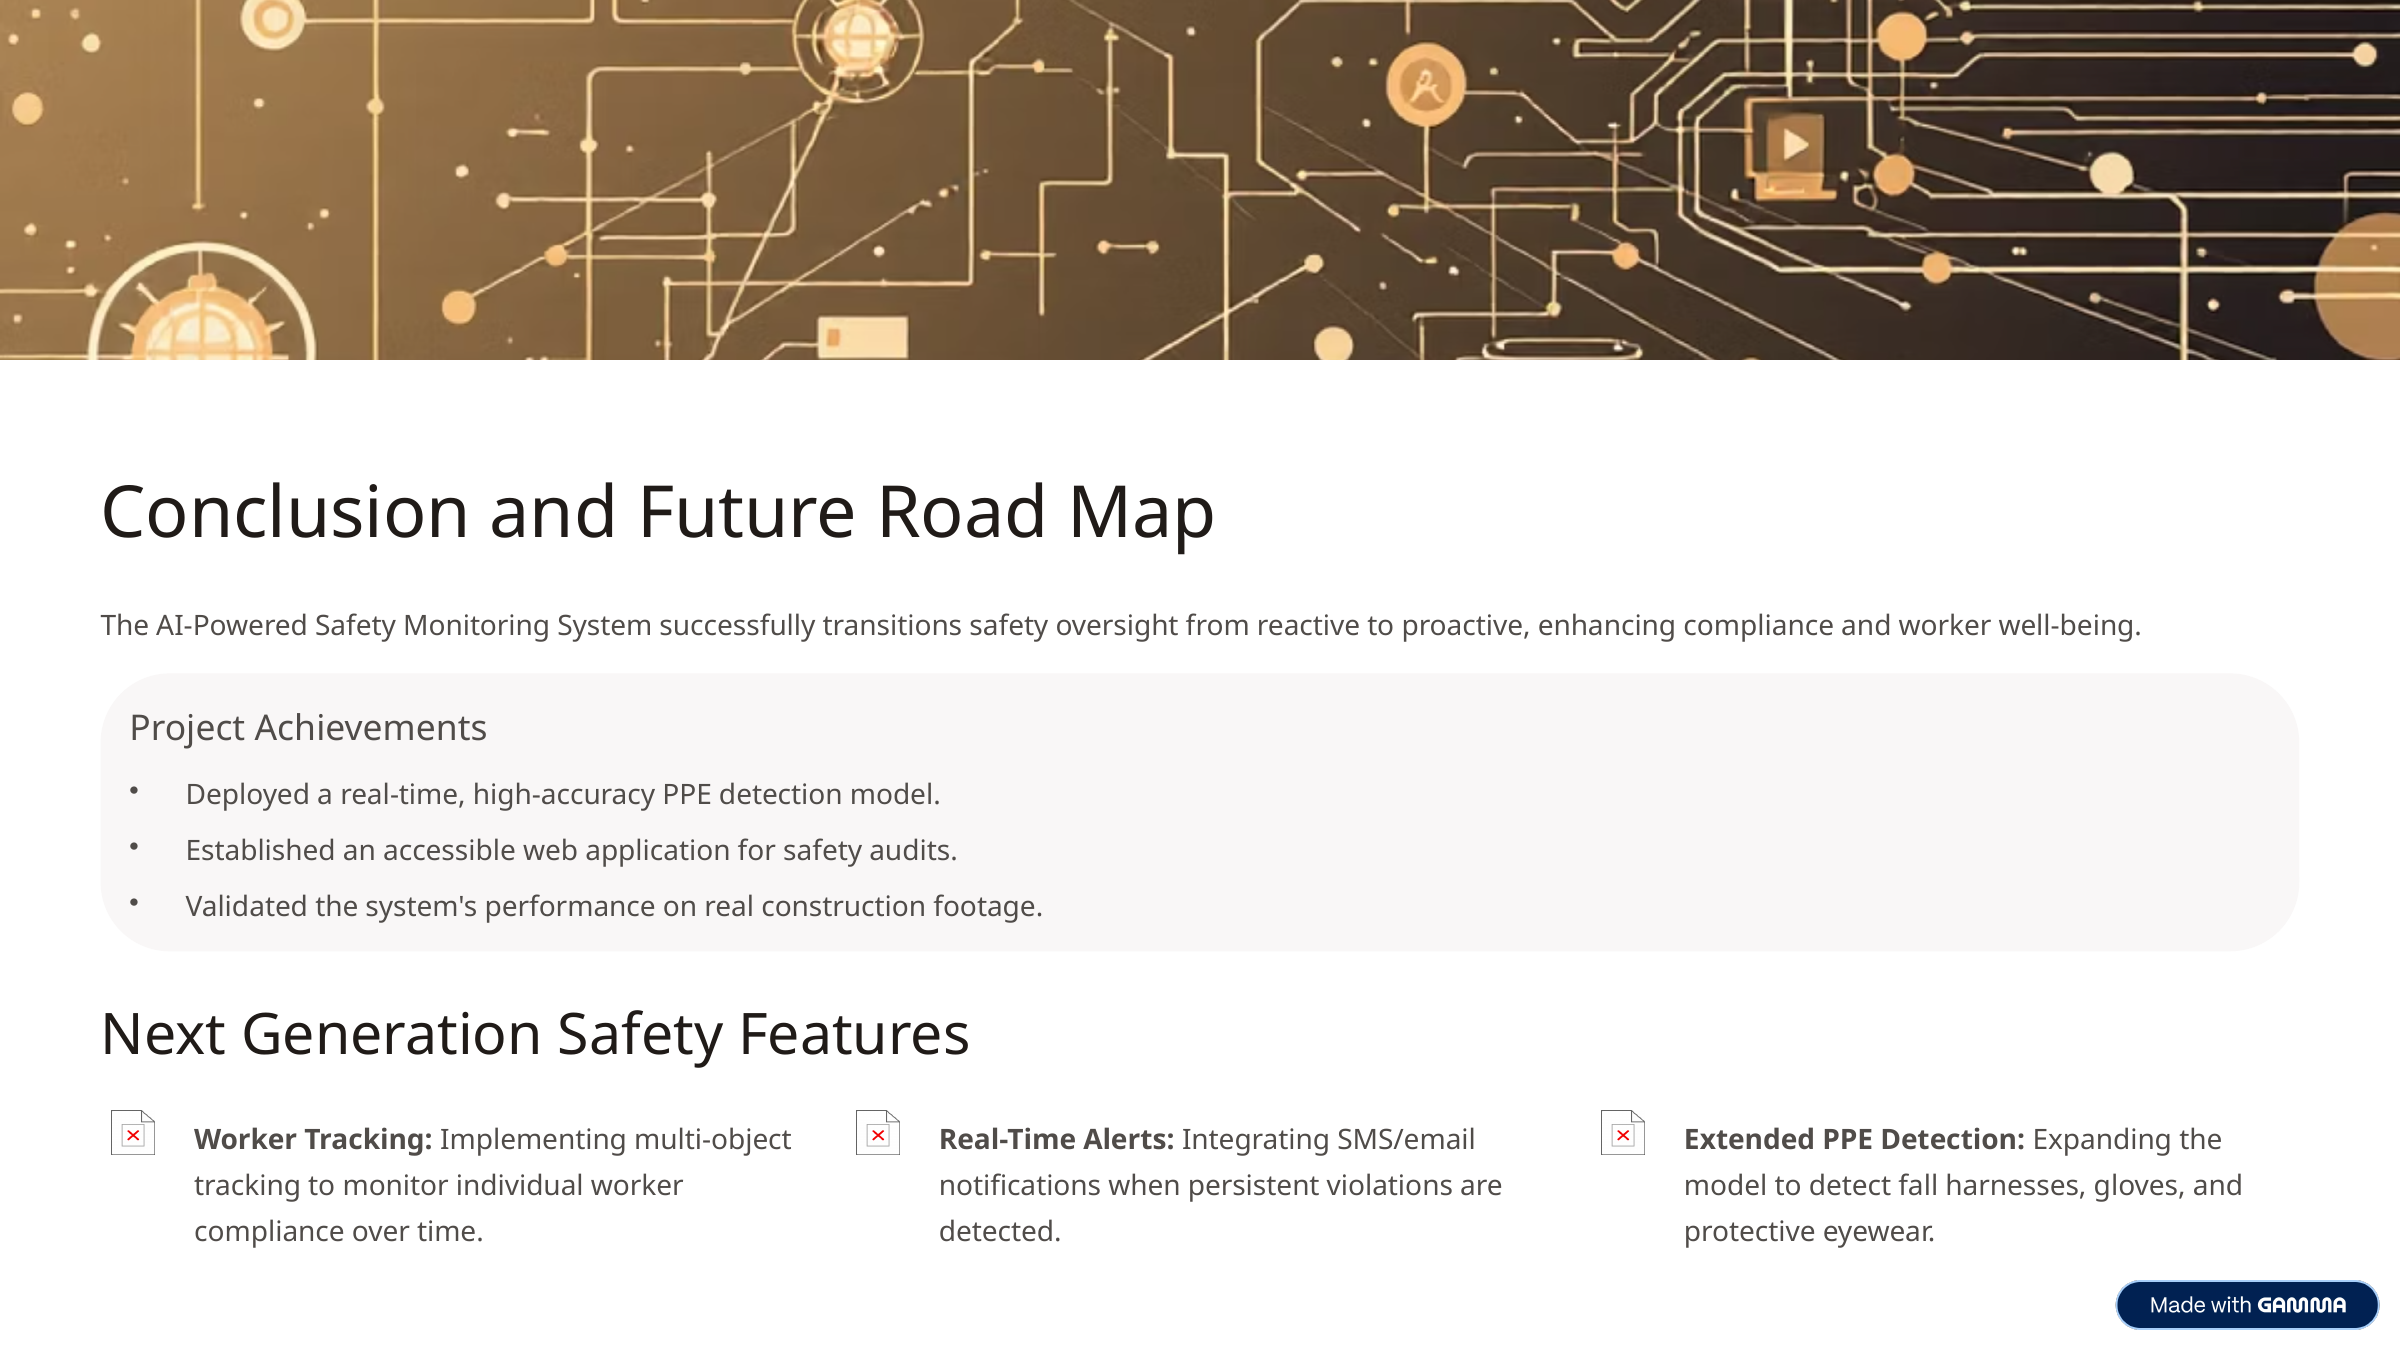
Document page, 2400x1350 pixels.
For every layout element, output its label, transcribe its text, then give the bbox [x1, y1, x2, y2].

picture [1601, 1110, 1645, 1155]
text_box Established an accessible web application for safety audits. [129, 820, 2271, 867]
picture [0, 0, 2400, 360]
text_box Conclusion and Future Road Map [100, 461, 1262, 552]
text_box [100, 673, 2300, 952]
picture [856, 1110, 900, 1155]
text_box Validated the system's performance on real construction footage. [129, 876, 2271, 923]
text_box Real-Time Alerts: Integrating SMS/email notifications when persistent violations are detected. [939, 1109, 1555, 1248]
picture [2106, 1271, 2389, 1339]
text_box Extended PPE Detection: Expanding the model to detect fall harnesses, gloves, and protective eyewear. [1683, 1109, 2300, 1248]
text_box Next Generation Safety Features [100, 994, 1018, 1067]
text_box Project Achievements [129, 702, 513, 748]
picture [111, 1110, 155, 1155]
text_box Deployed a real-time, high-accuracy PPE detection model. [129, 764, 2271, 811]
text_box The AI-Powered Safety Monitoring System successfully transitions safety oversight from reactive to proactive, enhancing compliance and worker well-being. [100, 595, 2300, 642]
text_box Worker Tracking: Implementing multi-object tracking to monitor individual worker compliance over time. [194, 1109, 810, 1248]
